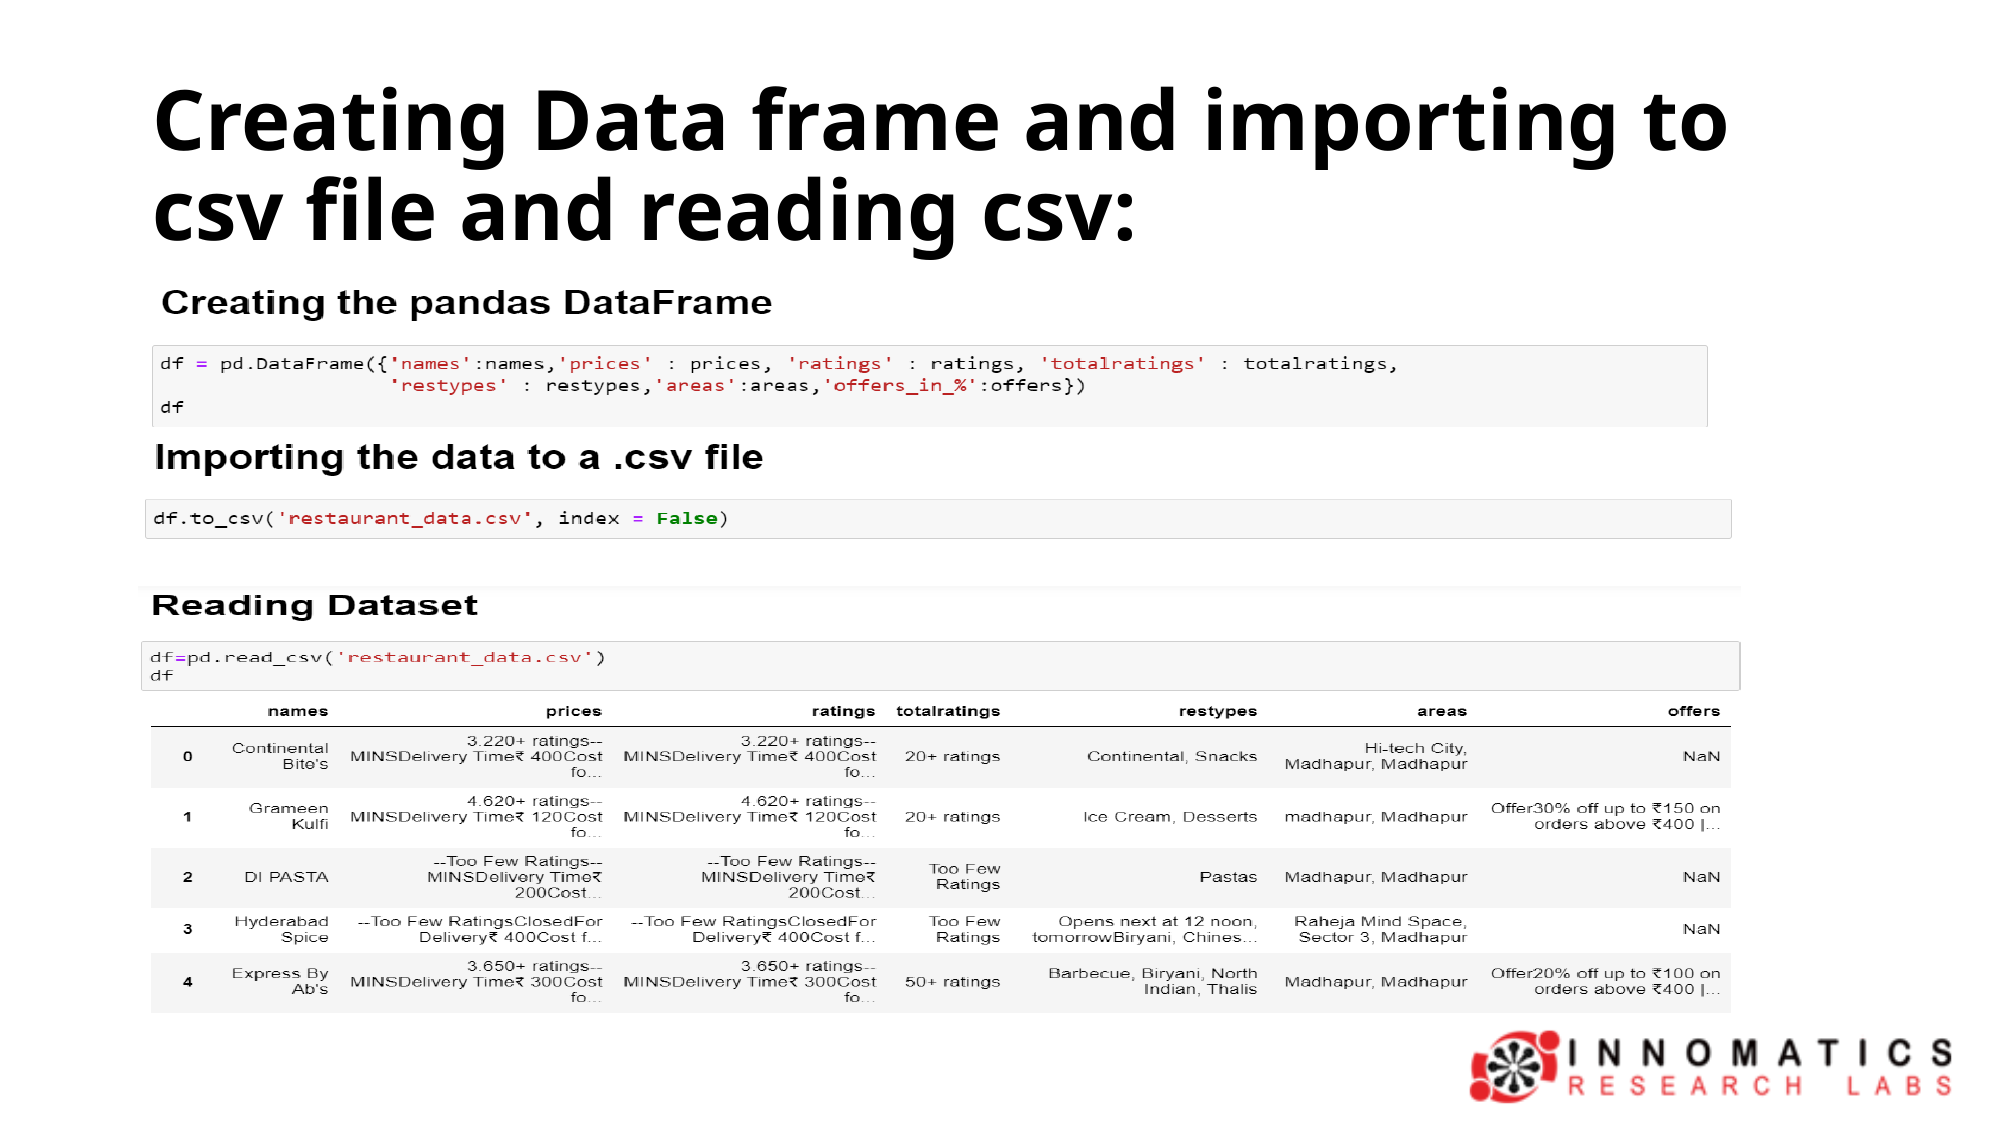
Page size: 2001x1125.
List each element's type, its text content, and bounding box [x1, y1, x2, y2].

title Creating Data frame and importing to csv file and reading csv: [137, 59, 1863, 278]
picture [138, 586, 1975, 1125]
picture [141, 427, 1760, 580]
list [151, 285, 1719, 427]
